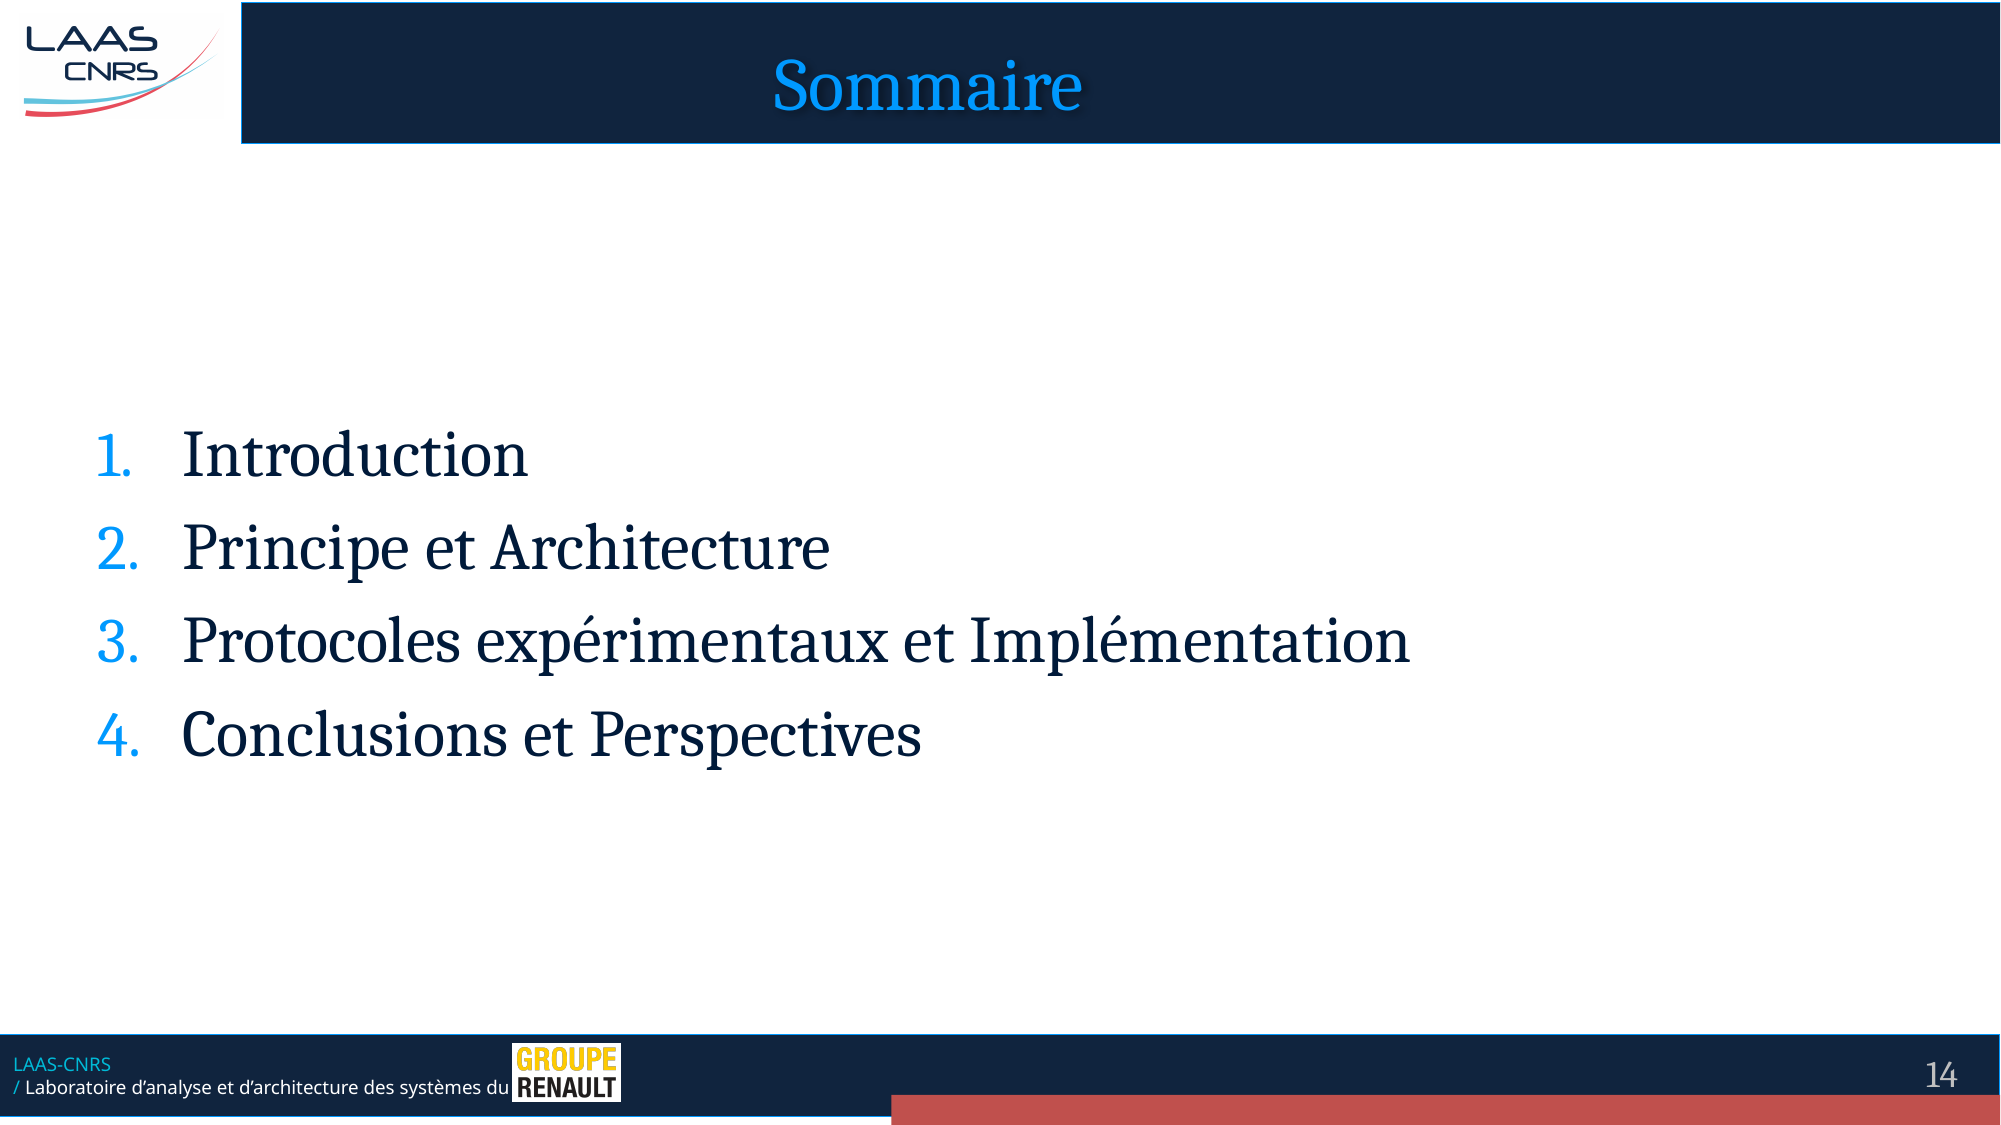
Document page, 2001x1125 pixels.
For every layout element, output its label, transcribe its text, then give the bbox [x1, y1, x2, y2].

title Sommaire [241, 33, 1634, 127]
picture [517, 1047, 616, 1098]
list Introduction Principe et Architecture Protocoles expérimentaux et Implémentation Conclusions et Perspectives [82, 193, 1917, 986]
picture [17, 12, 226, 120]
